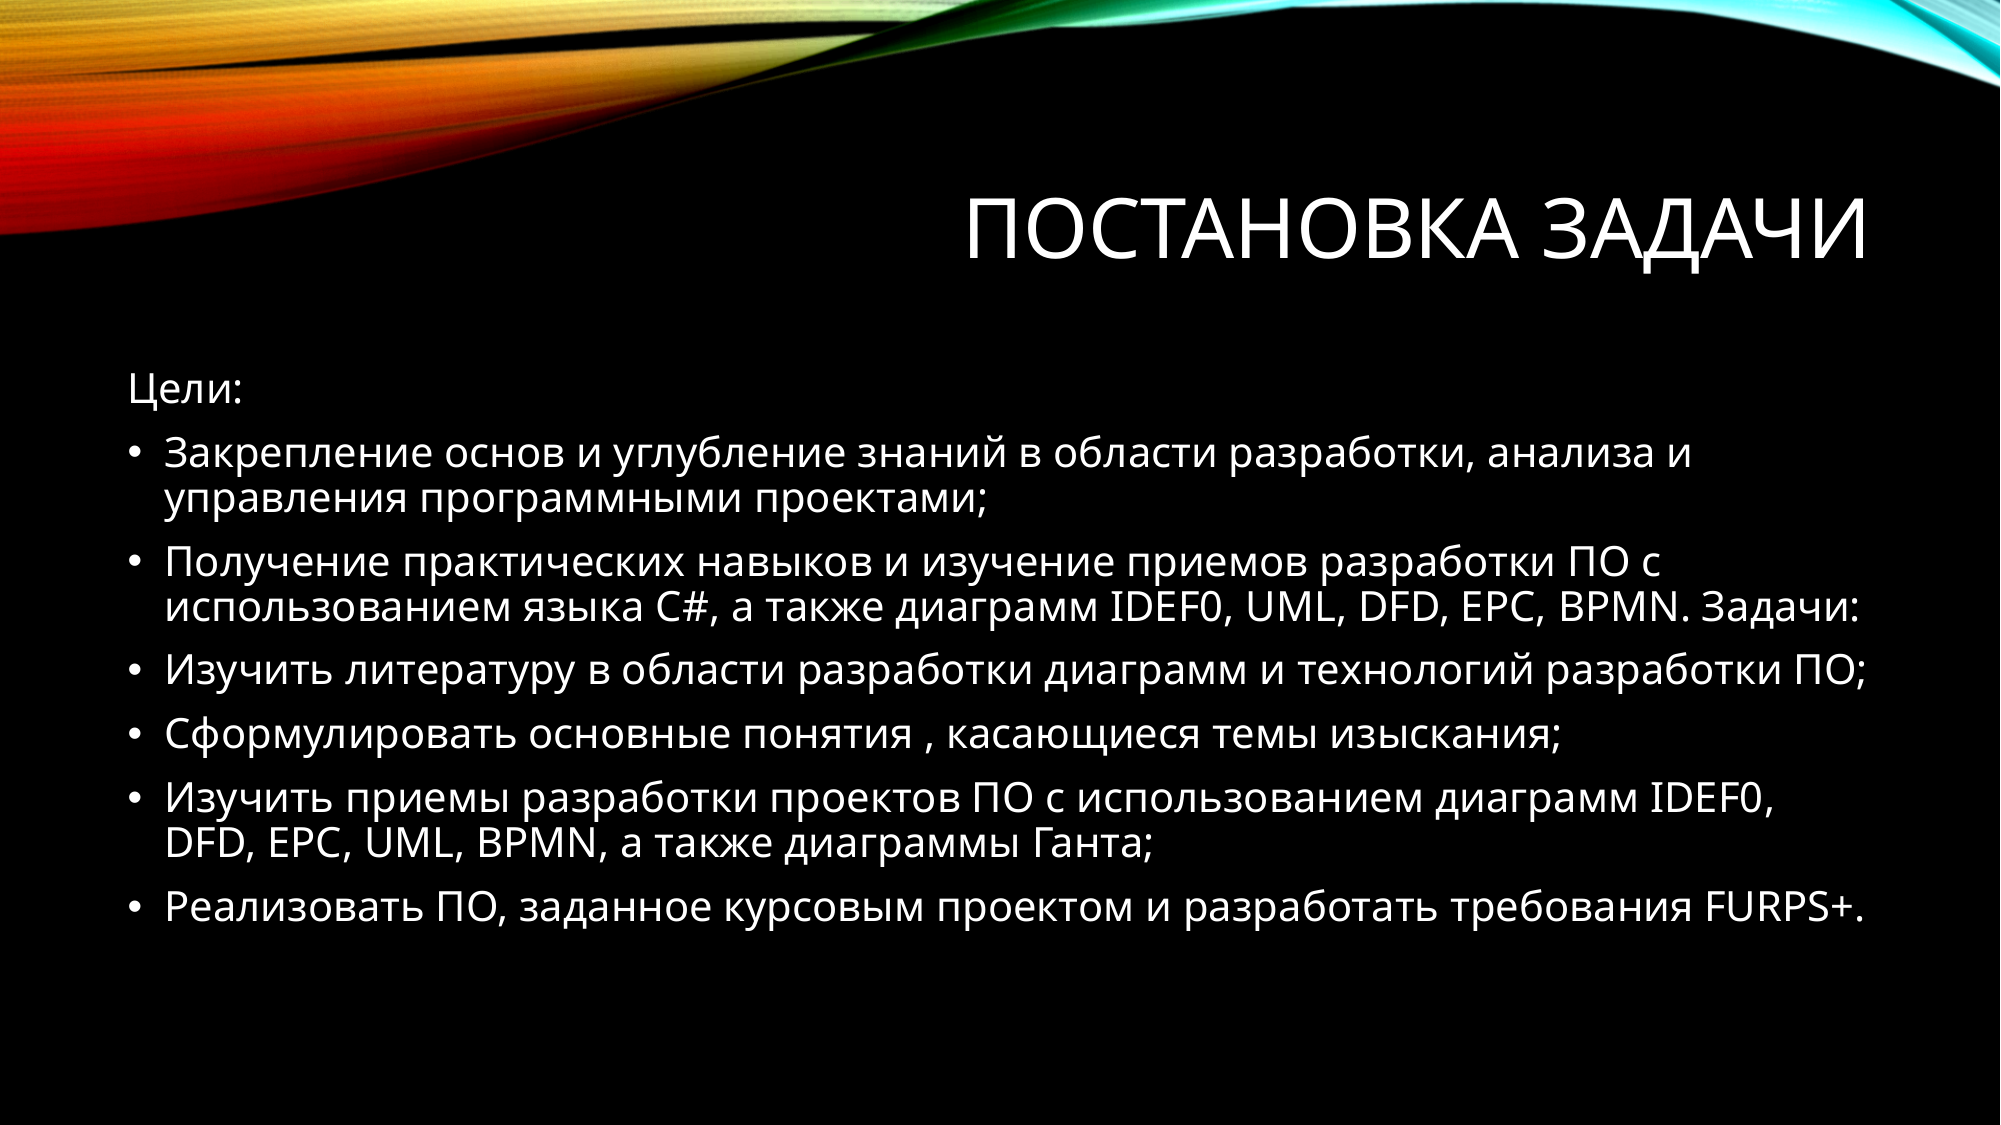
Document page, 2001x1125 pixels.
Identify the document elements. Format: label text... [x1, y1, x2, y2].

title Постановка задачи [474, 125, 1888, 338]
picture [0, 0, 2000, 237]
list Цели: Закрепление основ и углубление знаний в области разработки, анализа и управления программными проектами; Получение практических навыков и изучение приемов разработки ПО с использованием языка C#, а также диаграмм IDEF0, UML, DFD, EPC, BPMN. Задачи: Изучить литературу в области разработки диаграмм и технологий разработки ПО; Сформулировать основные понятия , касающиеся темы изыскания; Изучить приемы разработки проектов ПО с использованием диаграмм IDEF0, DFD, EPC, UML, BPMN, а также диаграммы Ганта; Реализовать ПО, заданное курсовым проектом и разработать требования FURPS+. [112, 360, 1888, 1021]
